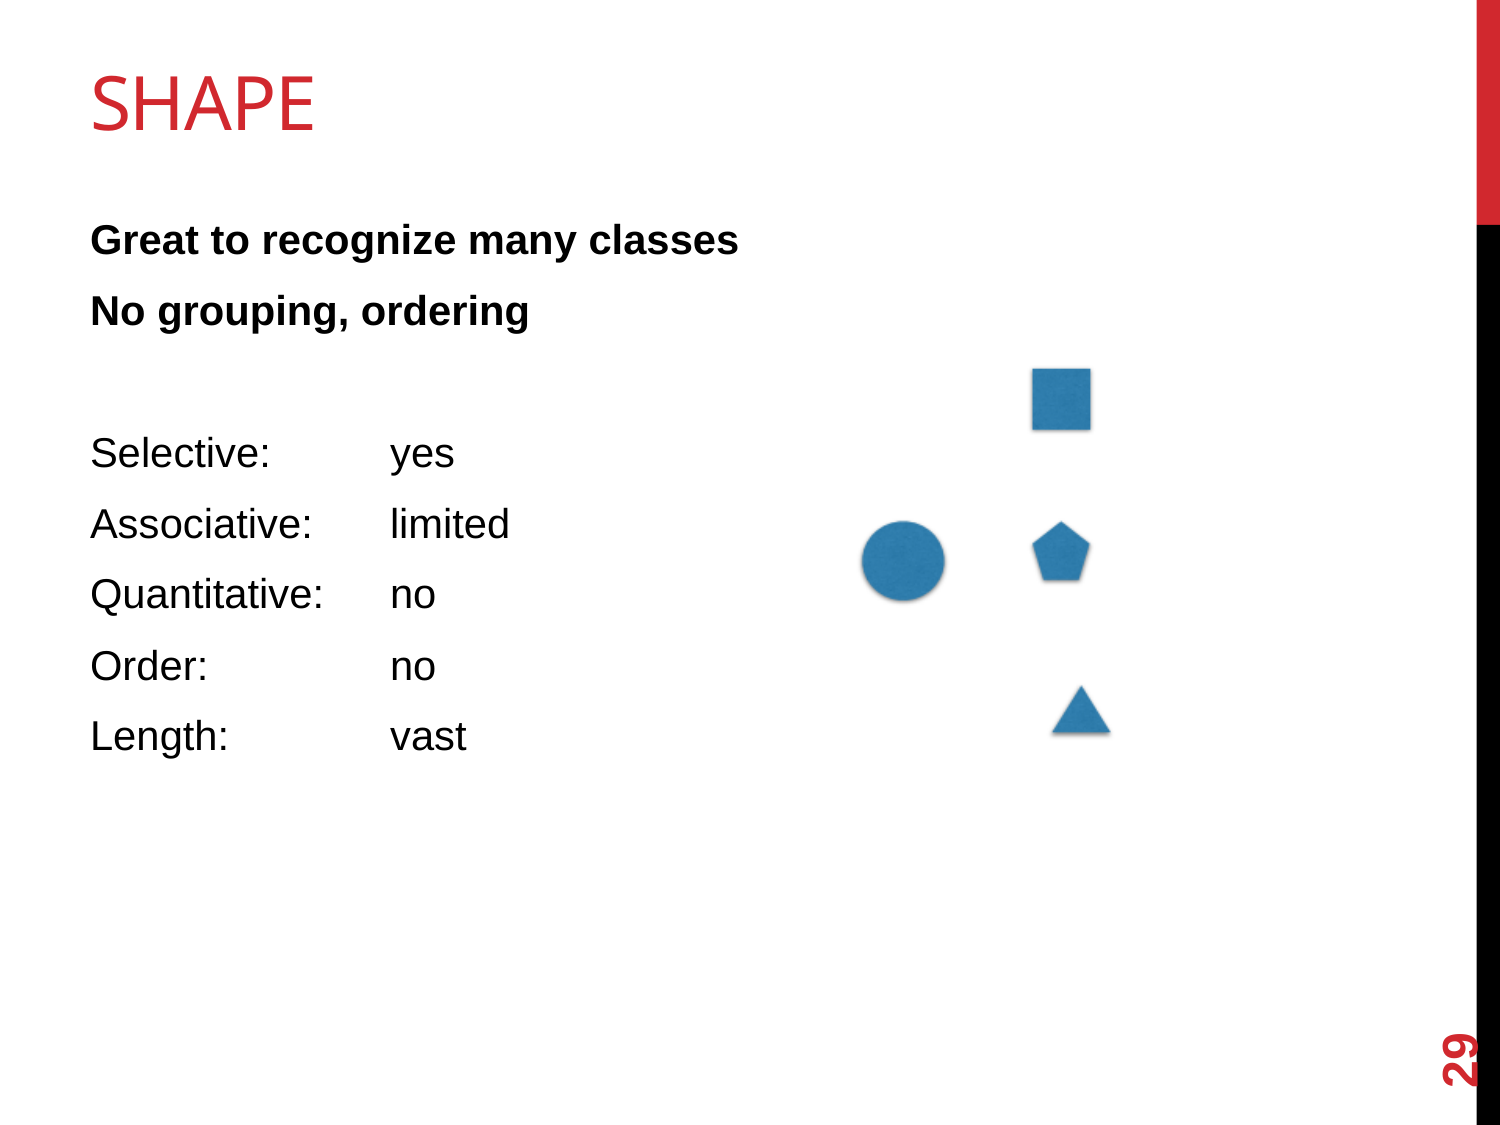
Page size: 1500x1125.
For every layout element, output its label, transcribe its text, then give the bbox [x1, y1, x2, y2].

picture [844, 333, 1148, 792]
list Great to recognize many classes No grouping, ordering Selective: yes Associative: limited Quantitative: no Order: no Length: vast [75, 205, 1428, 1011]
slide_number 29 [1427, 887, 1488, 1104]
title shape [75, 19, 1428, 153]
